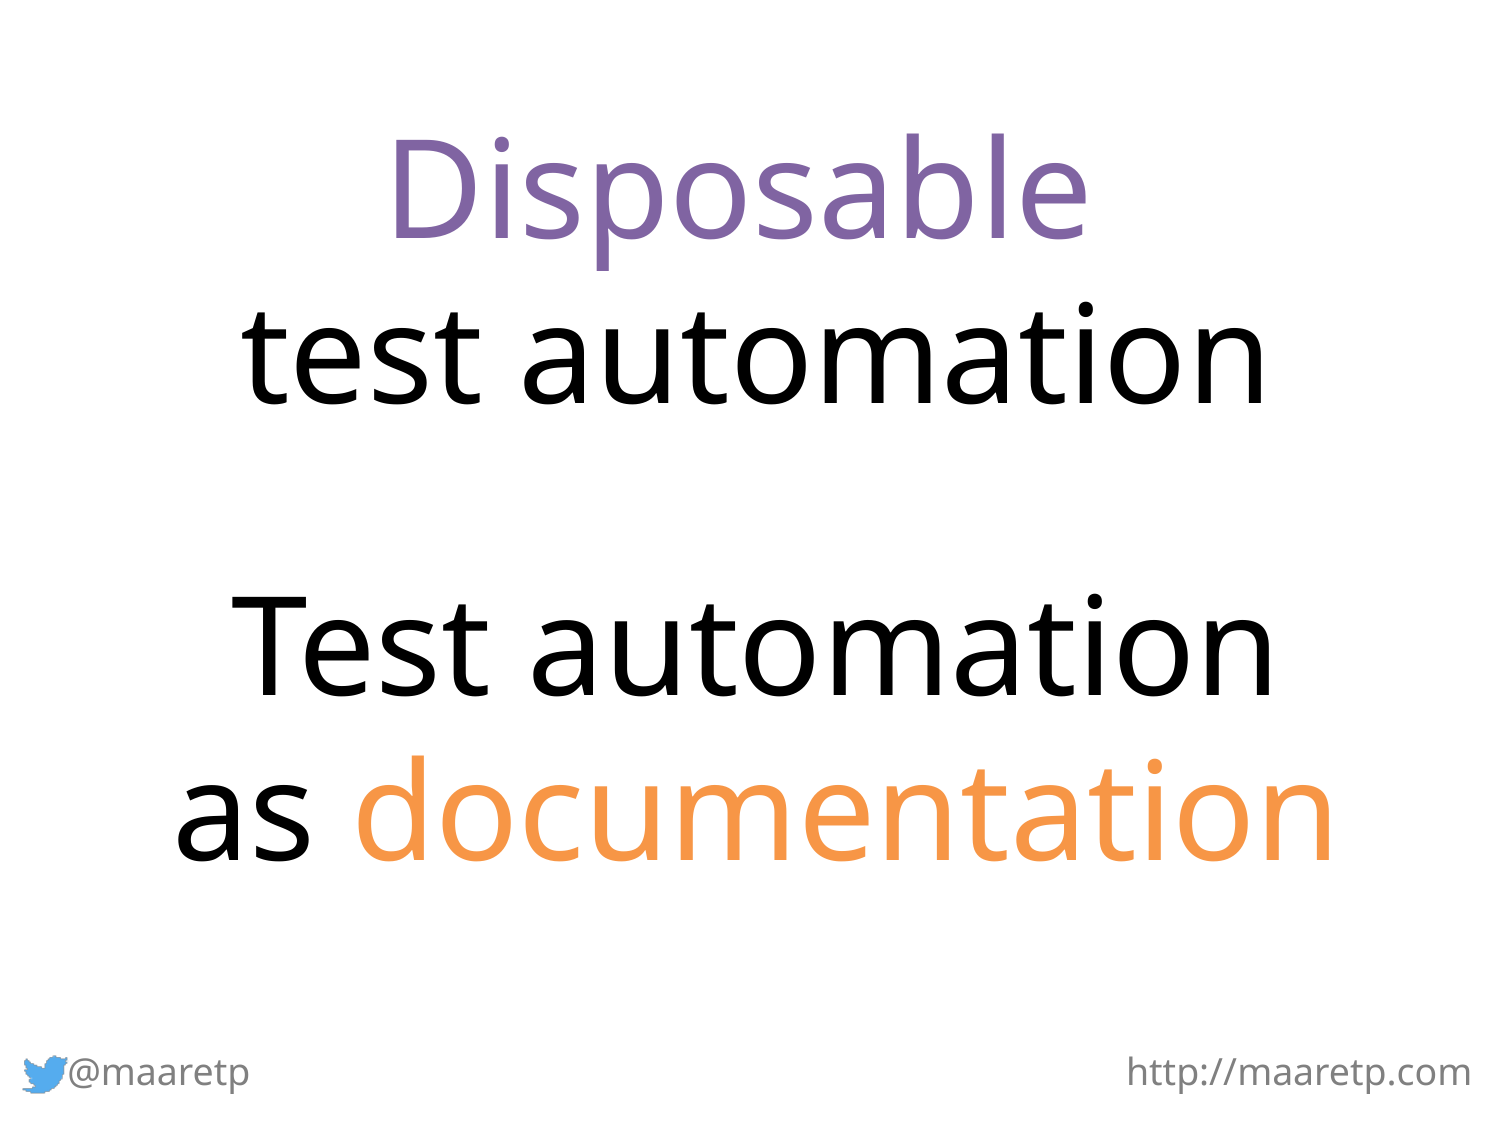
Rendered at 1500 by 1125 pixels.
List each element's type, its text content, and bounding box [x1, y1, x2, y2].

text_box Disposable test automation [225, 93, 1288, 438]
text_box Test automation as documentation [157, 550, 1356, 895]
picture [12, 1042, 80, 1109]
